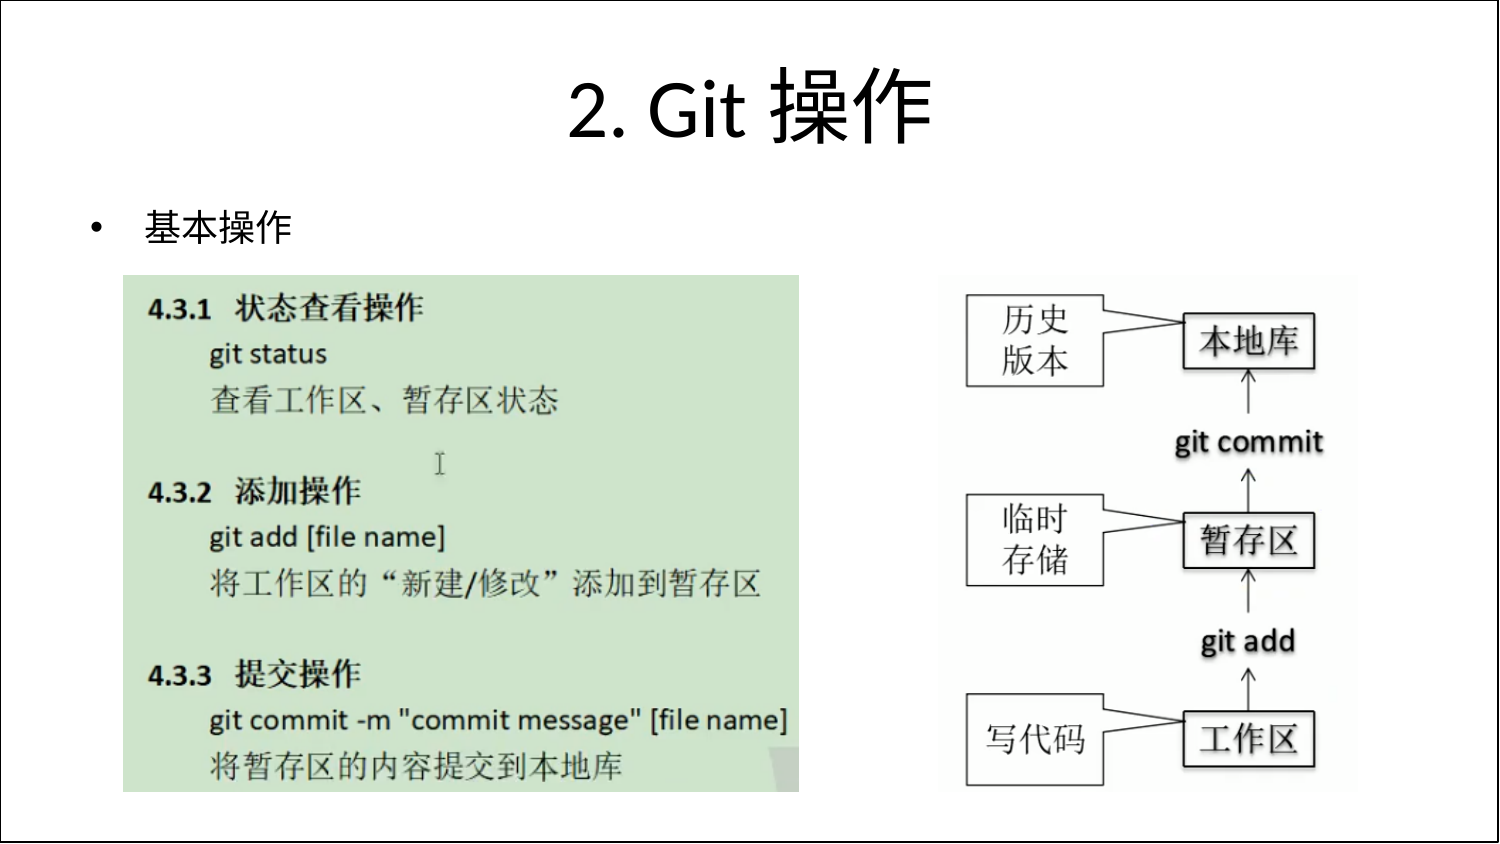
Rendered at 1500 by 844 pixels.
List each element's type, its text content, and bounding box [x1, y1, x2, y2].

list 基本操作 [75, 196, 1425, 257]
picture [123, 275, 799, 792]
title 2. Git操作 [75, 33, 1425, 175]
picture [938, 275, 1358, 792]
